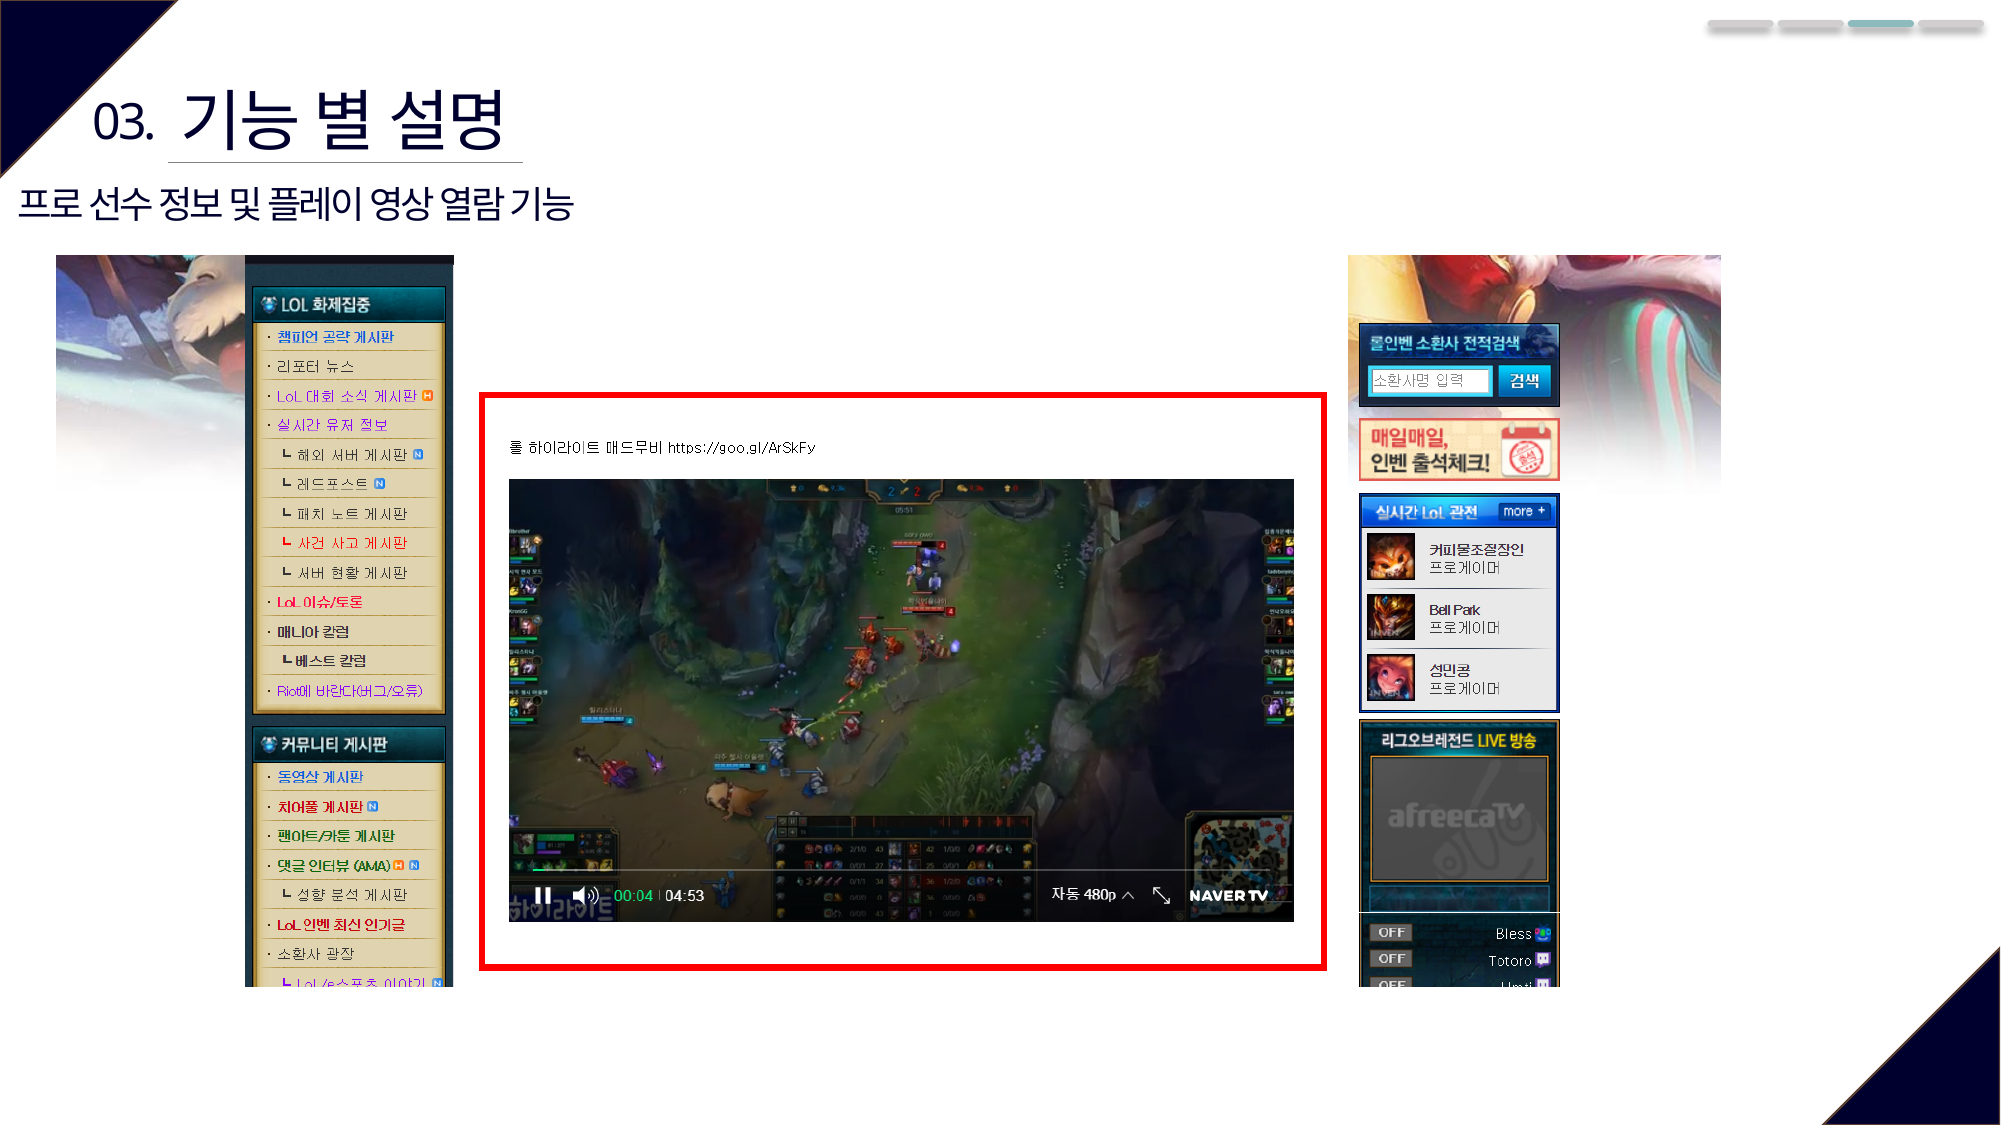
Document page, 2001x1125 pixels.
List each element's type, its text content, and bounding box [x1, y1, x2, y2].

picture [56, 255, 1721, 987]
text_box 기능 별 설명 [165, 71, 524, 167]
text_box 프로 선수 정보 및 플레이 영상 열람 기능 [3, 173, 591, 234]
text_box 03. [77, 81, 172, 157]
